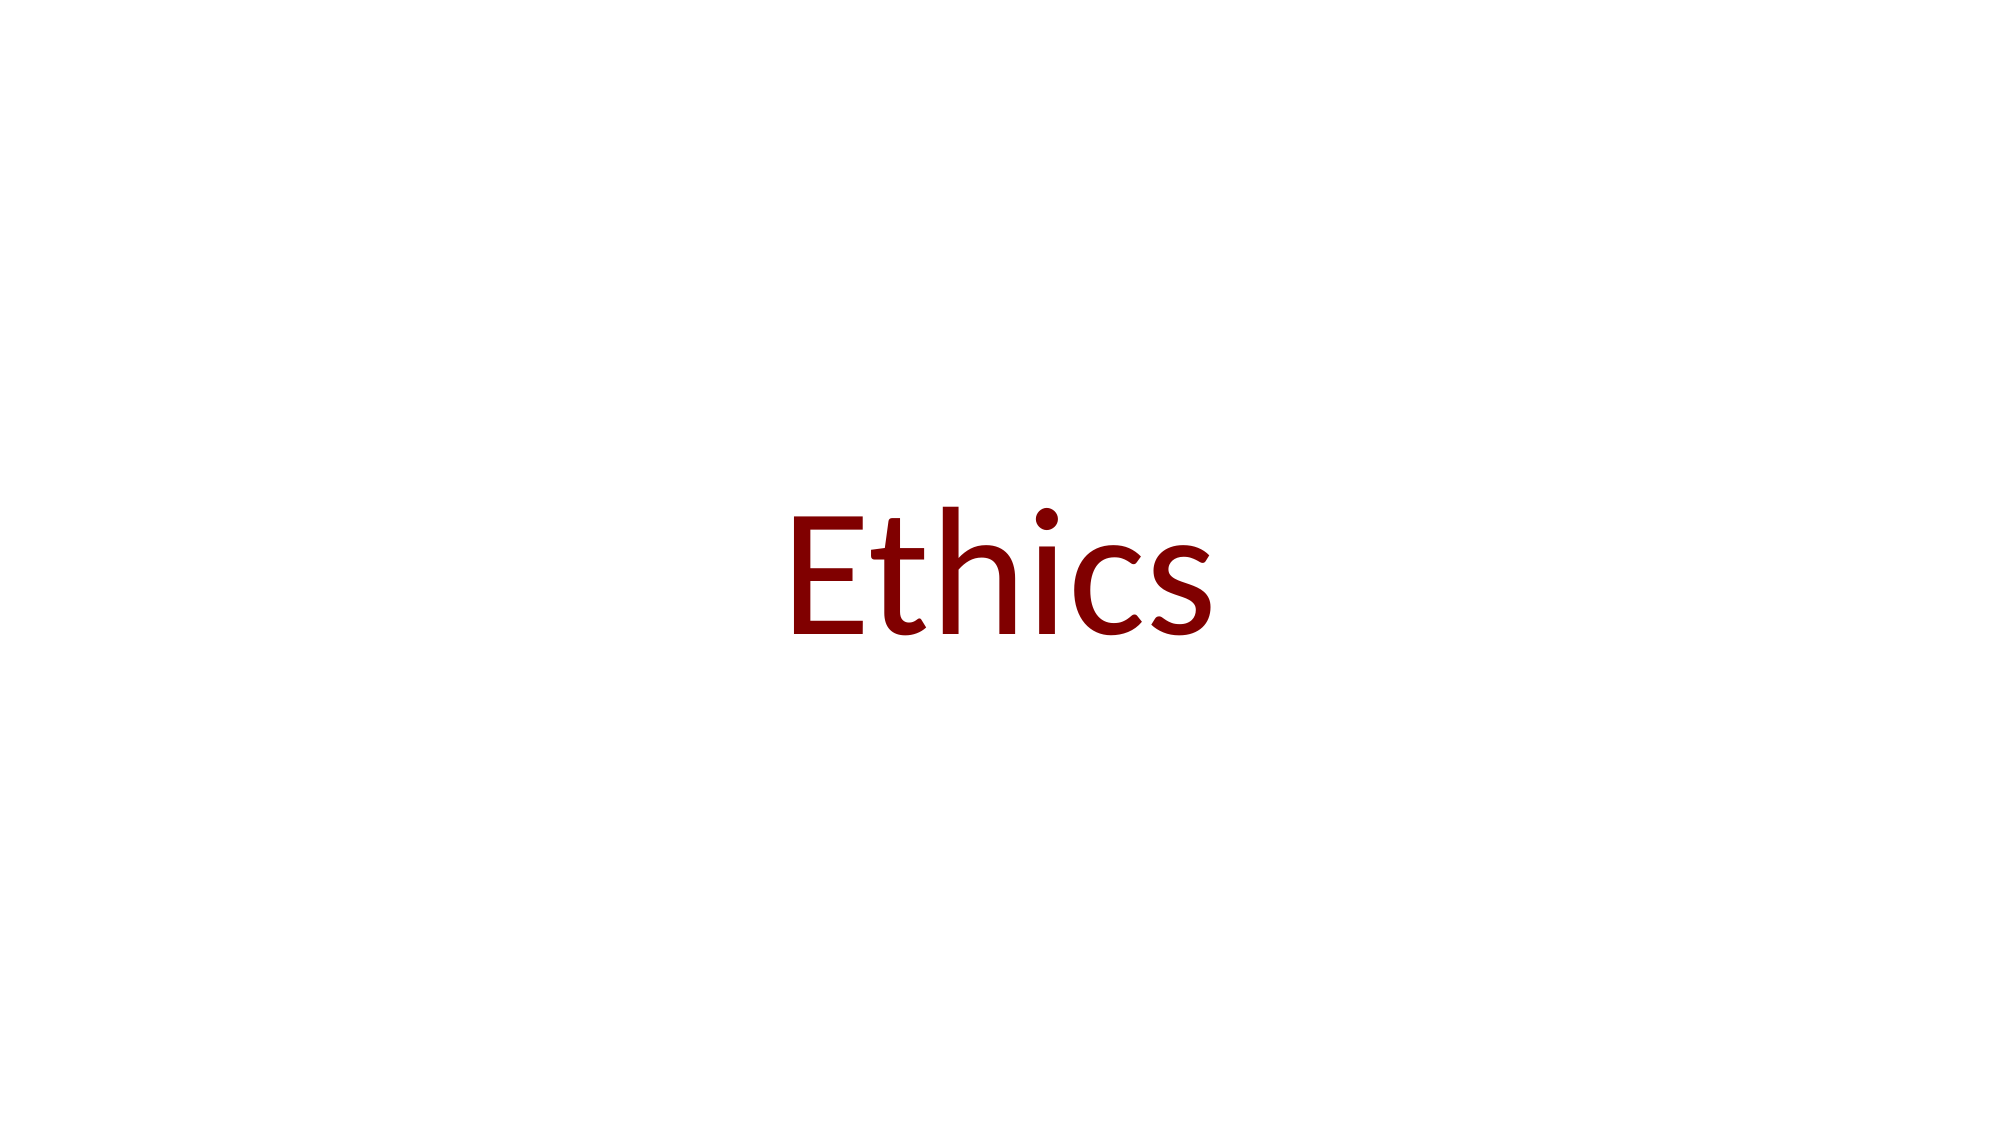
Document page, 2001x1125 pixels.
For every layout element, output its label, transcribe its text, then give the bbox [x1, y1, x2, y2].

text_box Ethics [245, 431, 1755, 692]
